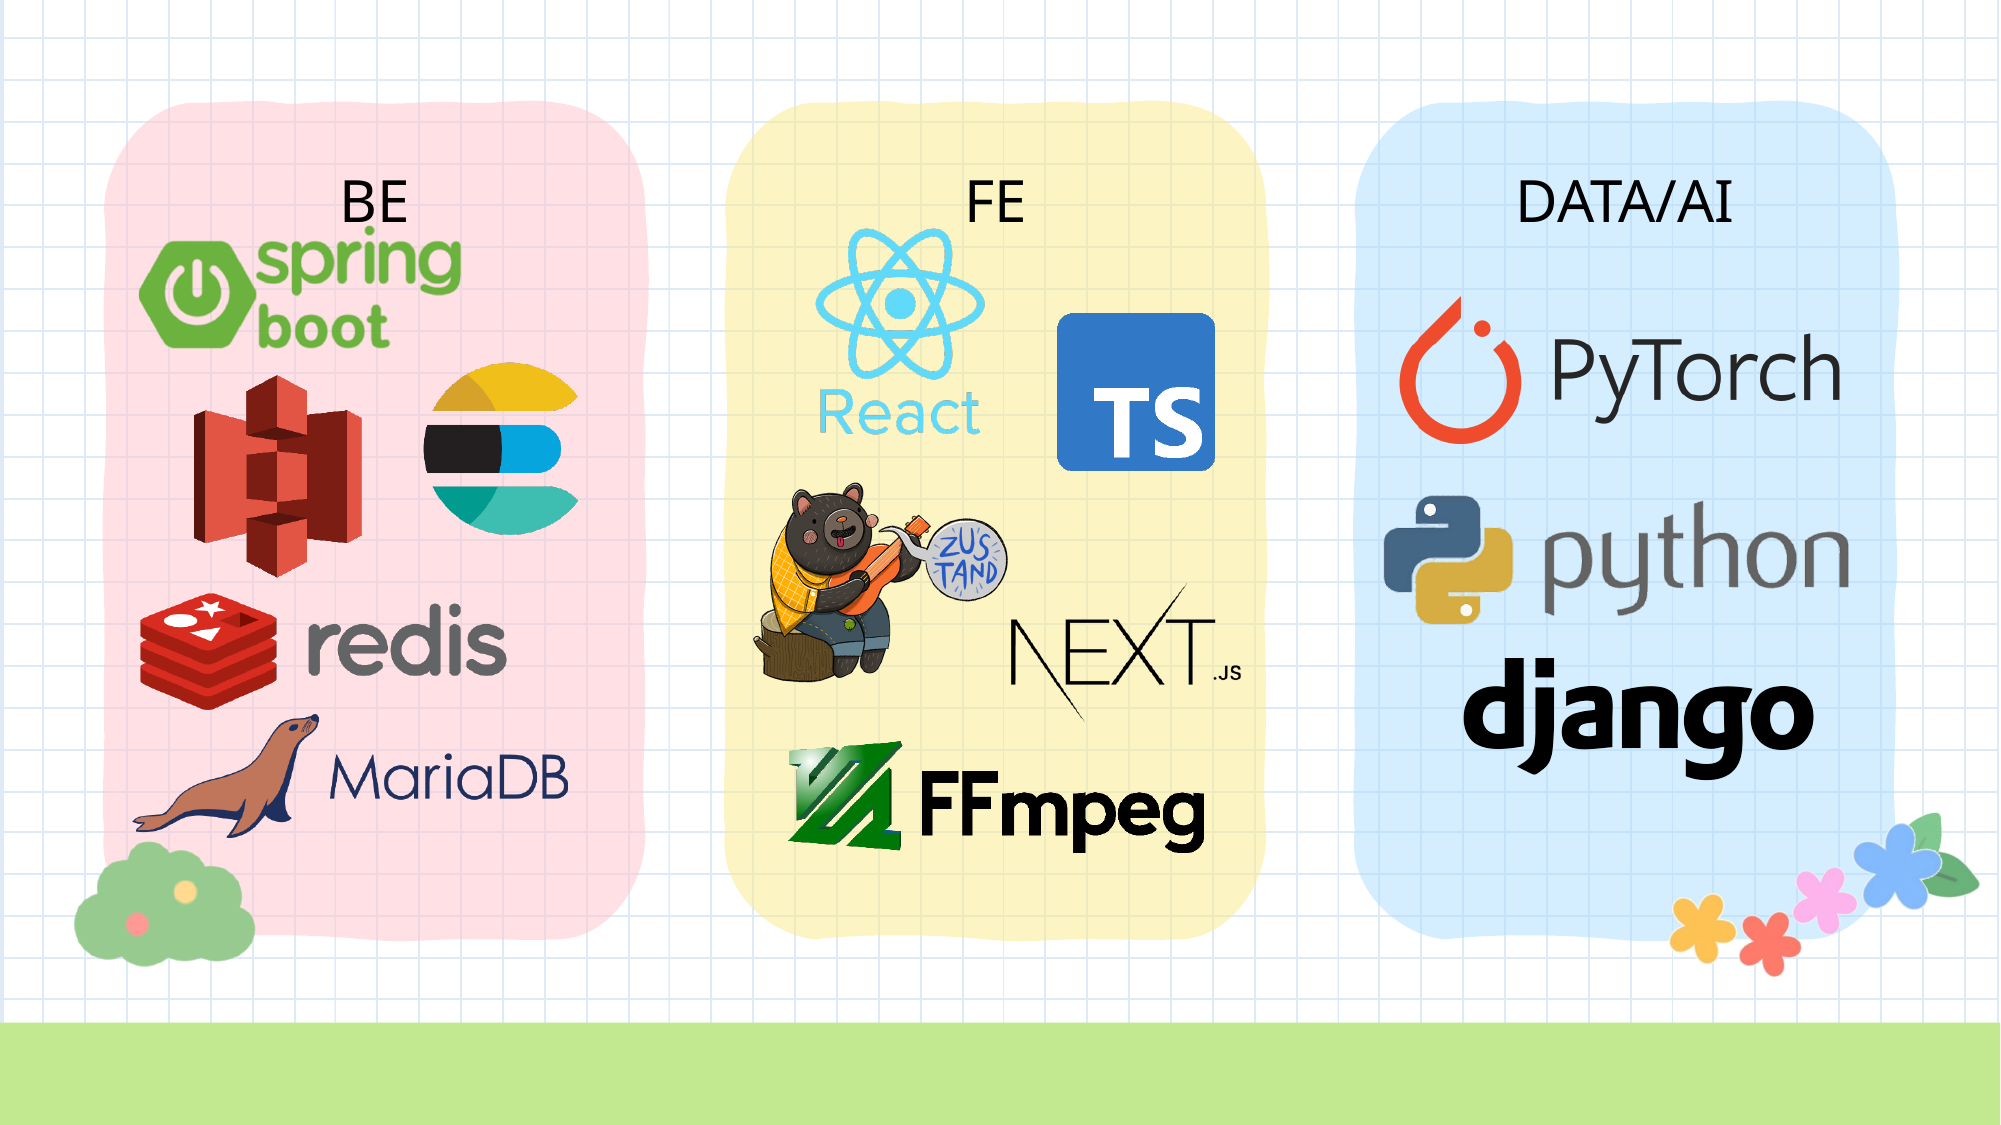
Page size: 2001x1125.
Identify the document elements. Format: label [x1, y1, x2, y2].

text_box [1896, 213, 1900, 346]
text_box [104, 102, 1896, 940]
picture [0, 0, 2000, 1022]
text_box [1663, 841, 1989, 964]
